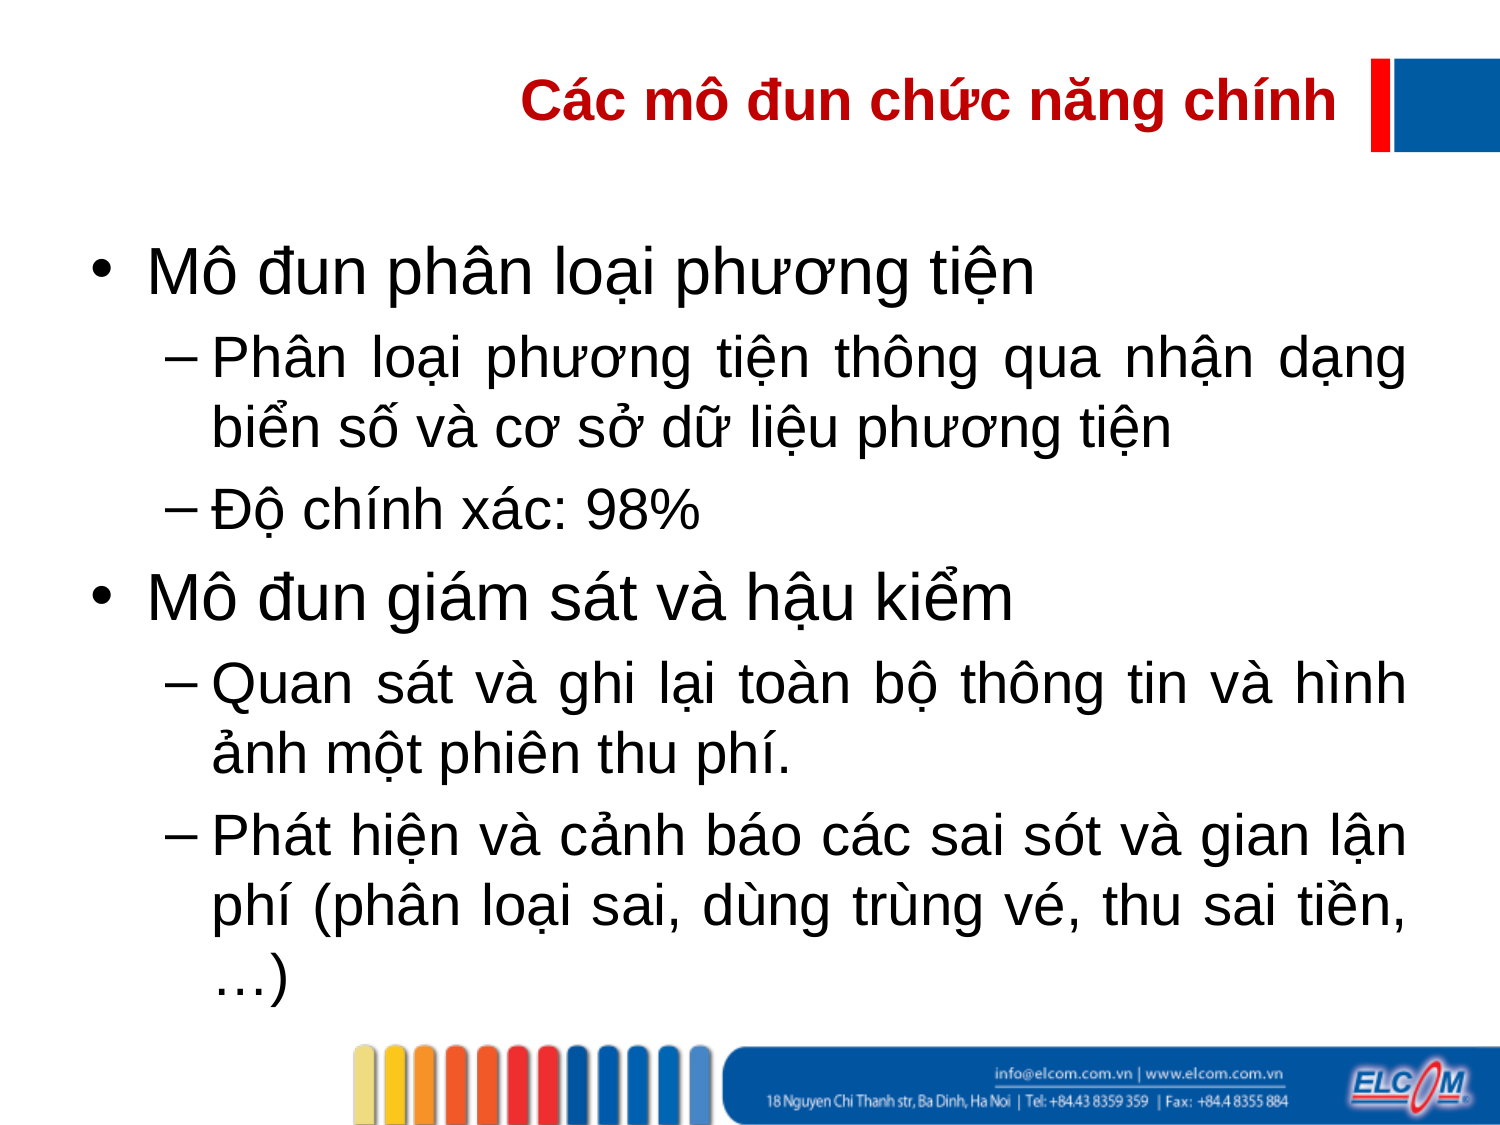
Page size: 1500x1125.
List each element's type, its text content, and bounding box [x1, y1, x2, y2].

text_box Các mô đun chức năng chính [29, 54, 1354, 161]
list Mô đun phân loại phương tiện Phân loại phương tiện thông qua nhận dạng biển số và cơ sở dữ liệu phương tiện Độ chính xác: 98% Mô đun giám sát và hậu kiểm Quan sát và ghi lại toàn bộ thông tin và hình ảnh một phiên thu phí. Phát hiện và cảnh báo các sai sót và gian lận phí (phân loại sai, dùng trùng vé, thu sai tiền,…) [75, 219, 1425, 1005]
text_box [1370, 58, 1500, 153]
picture [351, 1042, 1500, 1125]
